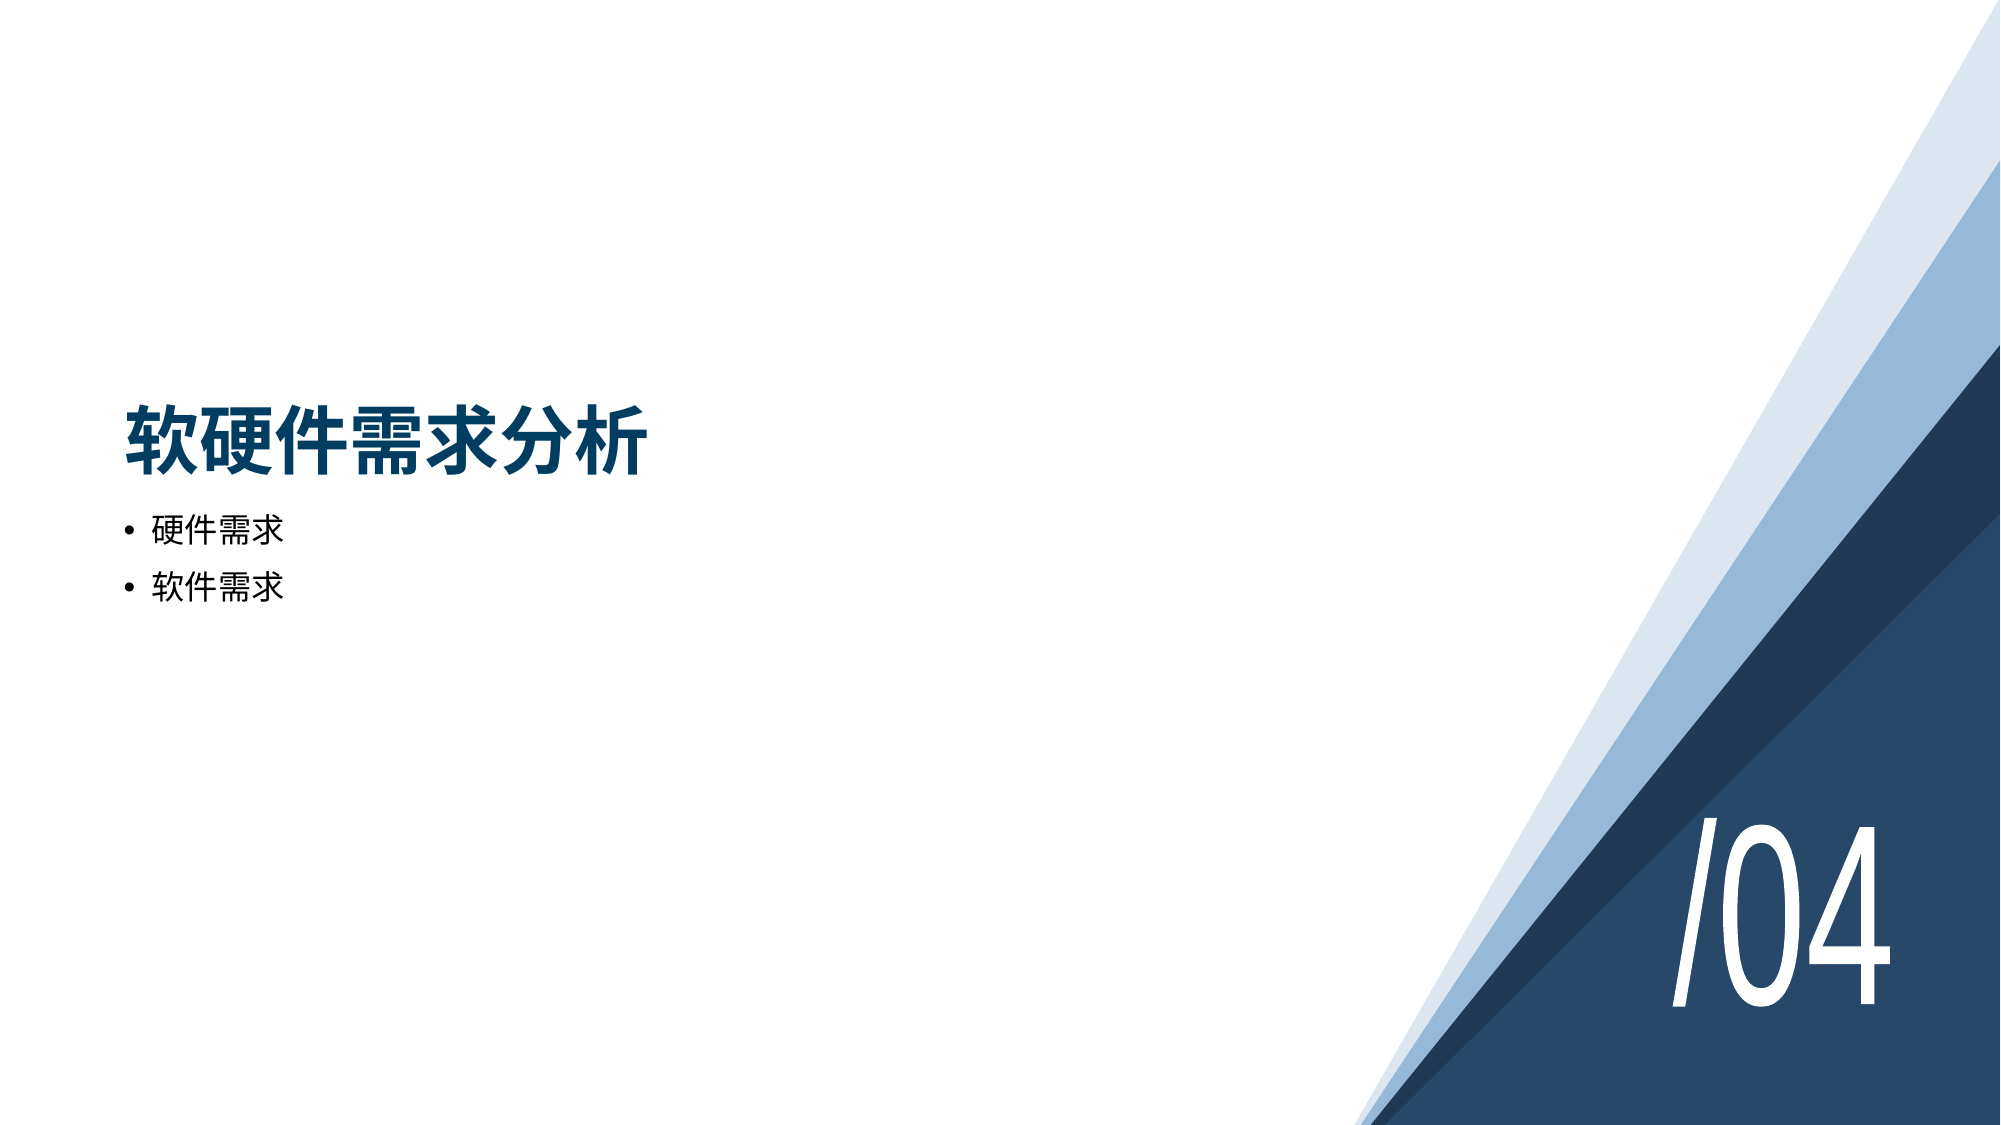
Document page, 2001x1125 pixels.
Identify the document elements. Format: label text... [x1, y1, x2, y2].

list 硬件需求 软件需求 [108, 506, 855, 674]
title 软硬件需求分析 [109, 390, 854, 499]
